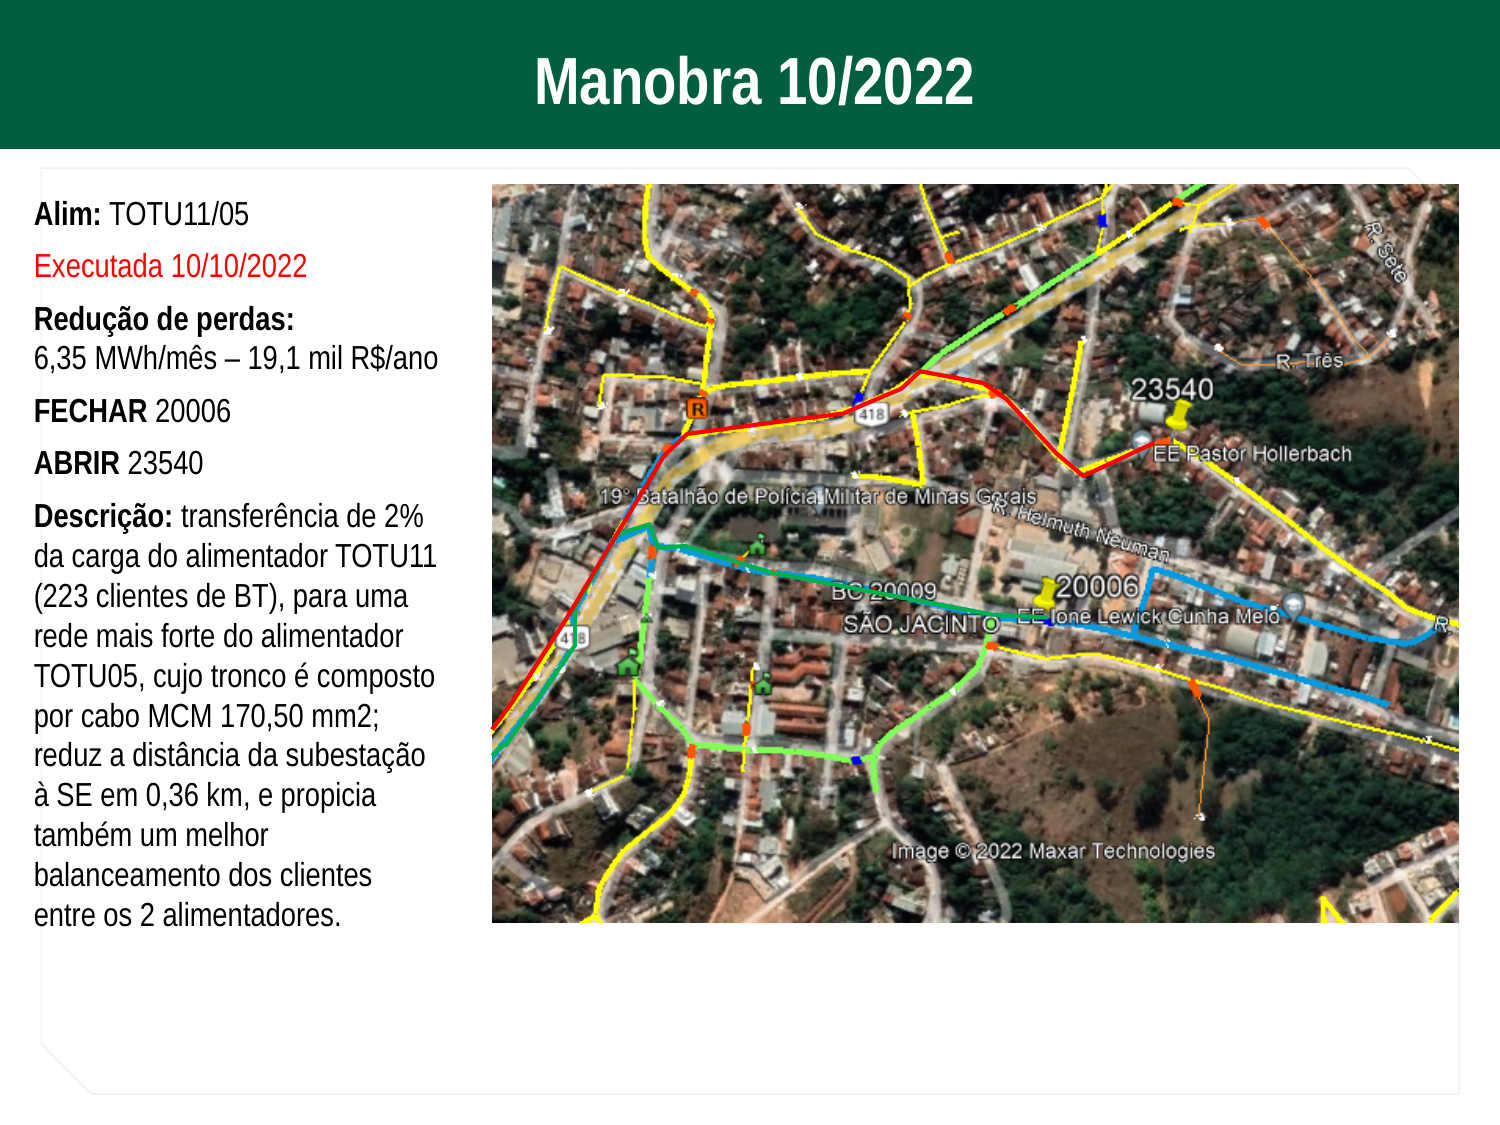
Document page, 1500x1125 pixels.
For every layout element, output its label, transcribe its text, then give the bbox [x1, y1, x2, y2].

picture [0, 0, 1500, 149]
picture [491, 184, 1459, 923]
list Alim: TOTU11/05 Executada 10/10/2022 Redução de perdas: 6,35 MWh/mês – 19,1 mil R$/ano FECHAR 20006 ABRIR 23540 Descrição: transferência de 2% da carga do alimentador TOTU11 (223 clientes de BT), para uma rede mais forte do alimentador TOTU05, cujo tronco é composto por cabo MCM 170,50 mm2; reduz a distância da subestação à SE em 0,36 km, e propicia também um melhor balanceamento dos clientes entre os 2 alimentadores. [18, 184, 456, 244]
title Manobra 10/2022 [51, 19, 1459, 138]
